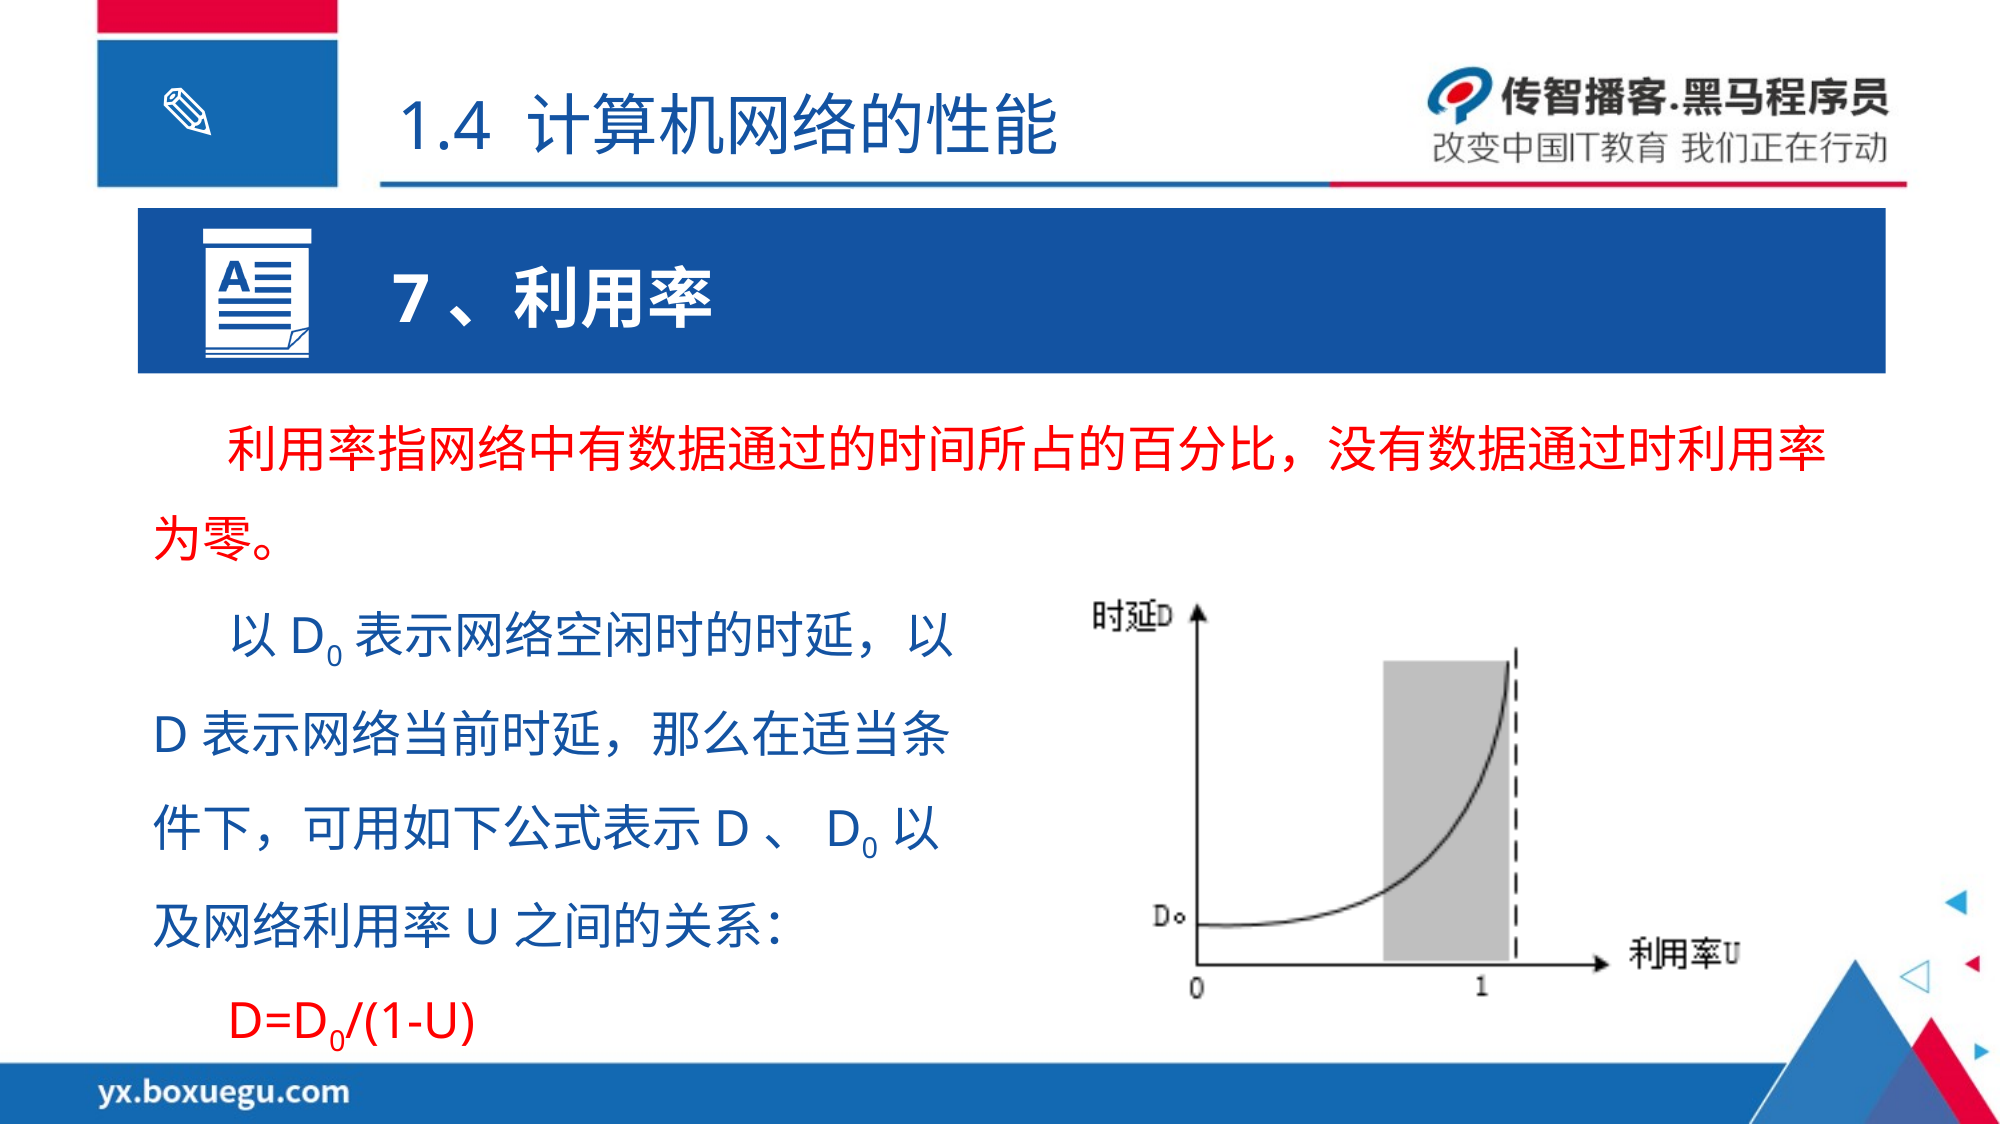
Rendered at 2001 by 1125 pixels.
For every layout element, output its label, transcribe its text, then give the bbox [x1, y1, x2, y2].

text_box 1.4 计算机网络的性能 [382, 75, 1174, 171]
picture [0, 0, 2000, 1124]
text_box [137, 208, 1886, 374]
text_box 利用率指网络中有数据通过的时间所占的百分比，没有数据通过时利用率为零。 [137, 380, 1886, 575]
text_box 以D0表示网络空闲时的时延，以D表示网络当前时延，那么在适当条件下，可用如下公式表示D、D0以及网络利用率U之间的关系： D=D0/(1-U) [137, 562, 979, 1065]
